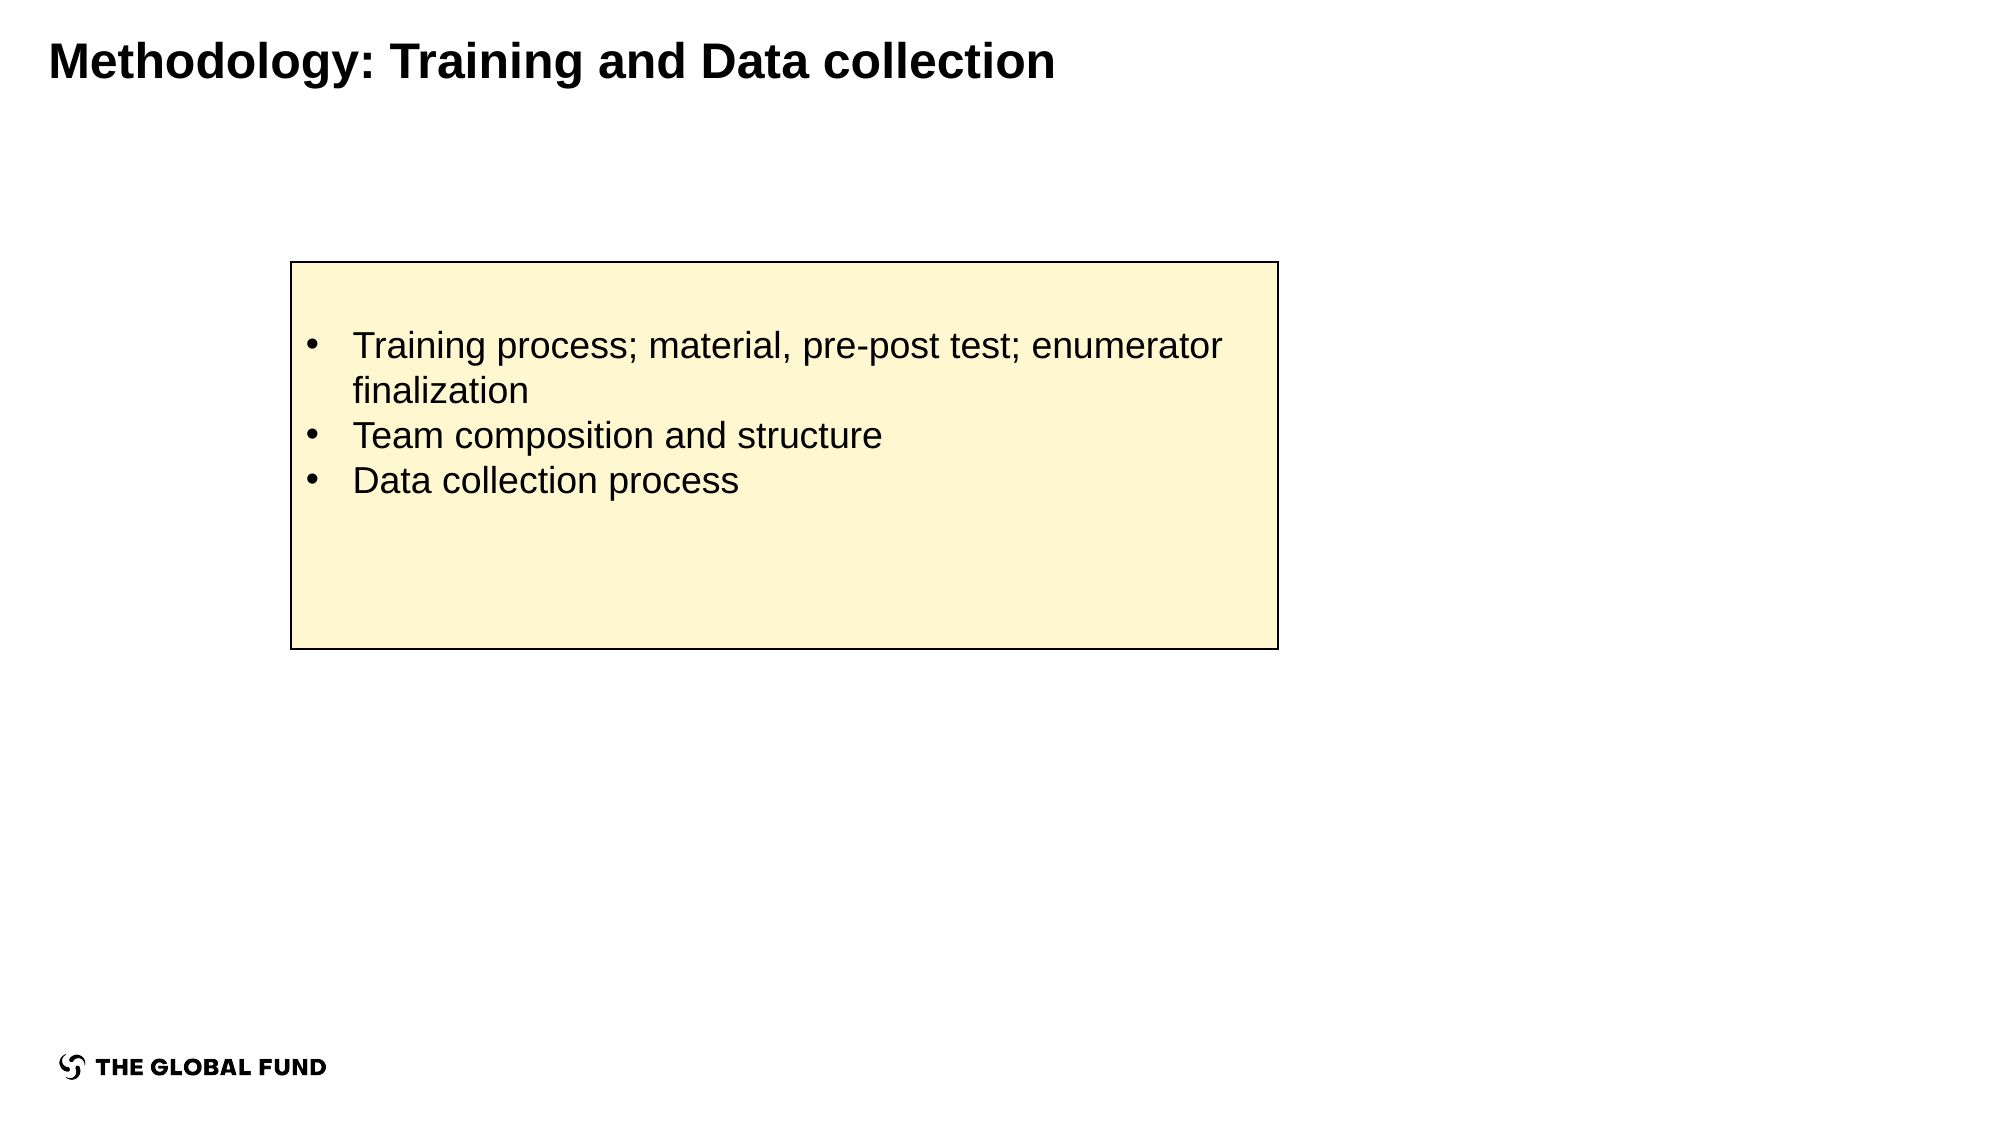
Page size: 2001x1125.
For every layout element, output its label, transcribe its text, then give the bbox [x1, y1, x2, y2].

picture [59, 1054, 326, 1080]
text_box Methodology: Training and Data collection [33, 21, 1072, 96]
text_box Training process; material, pre-post test; enumerator finalization Team composition and structure Data collection process [290, 261, 1279, 650]
